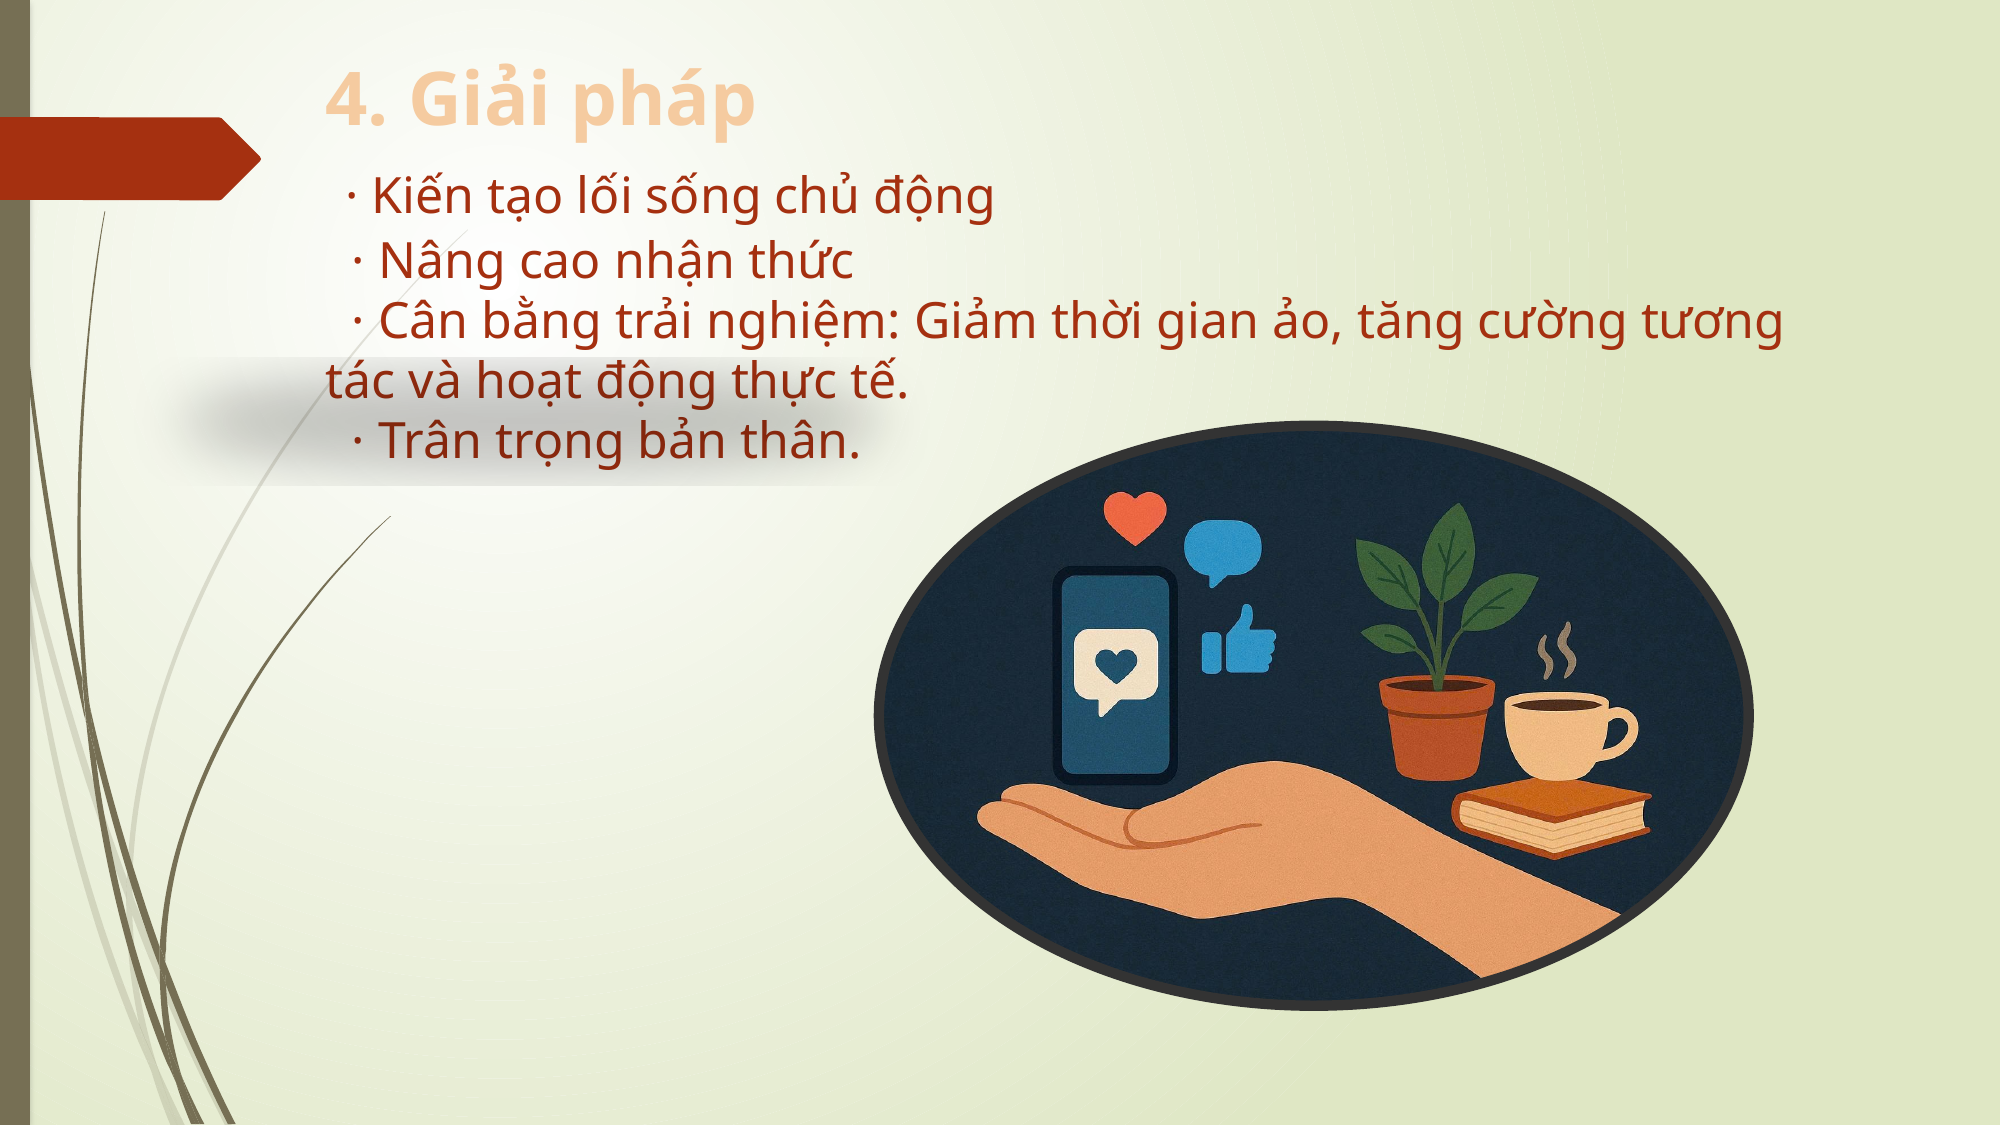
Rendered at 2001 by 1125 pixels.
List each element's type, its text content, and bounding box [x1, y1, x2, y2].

title 4. Giải pháp · Kiến tạo lối sống chủ động · Nâng cao nhận thức · Cân bằng trải nghiệm: Giảm thời gian ảo, tăng cường tương tác và hoạt động thực tế. · Trân trọng bản thân. [310, 43, 1803, 638]
picture [878, 425, 1749, 1006]
